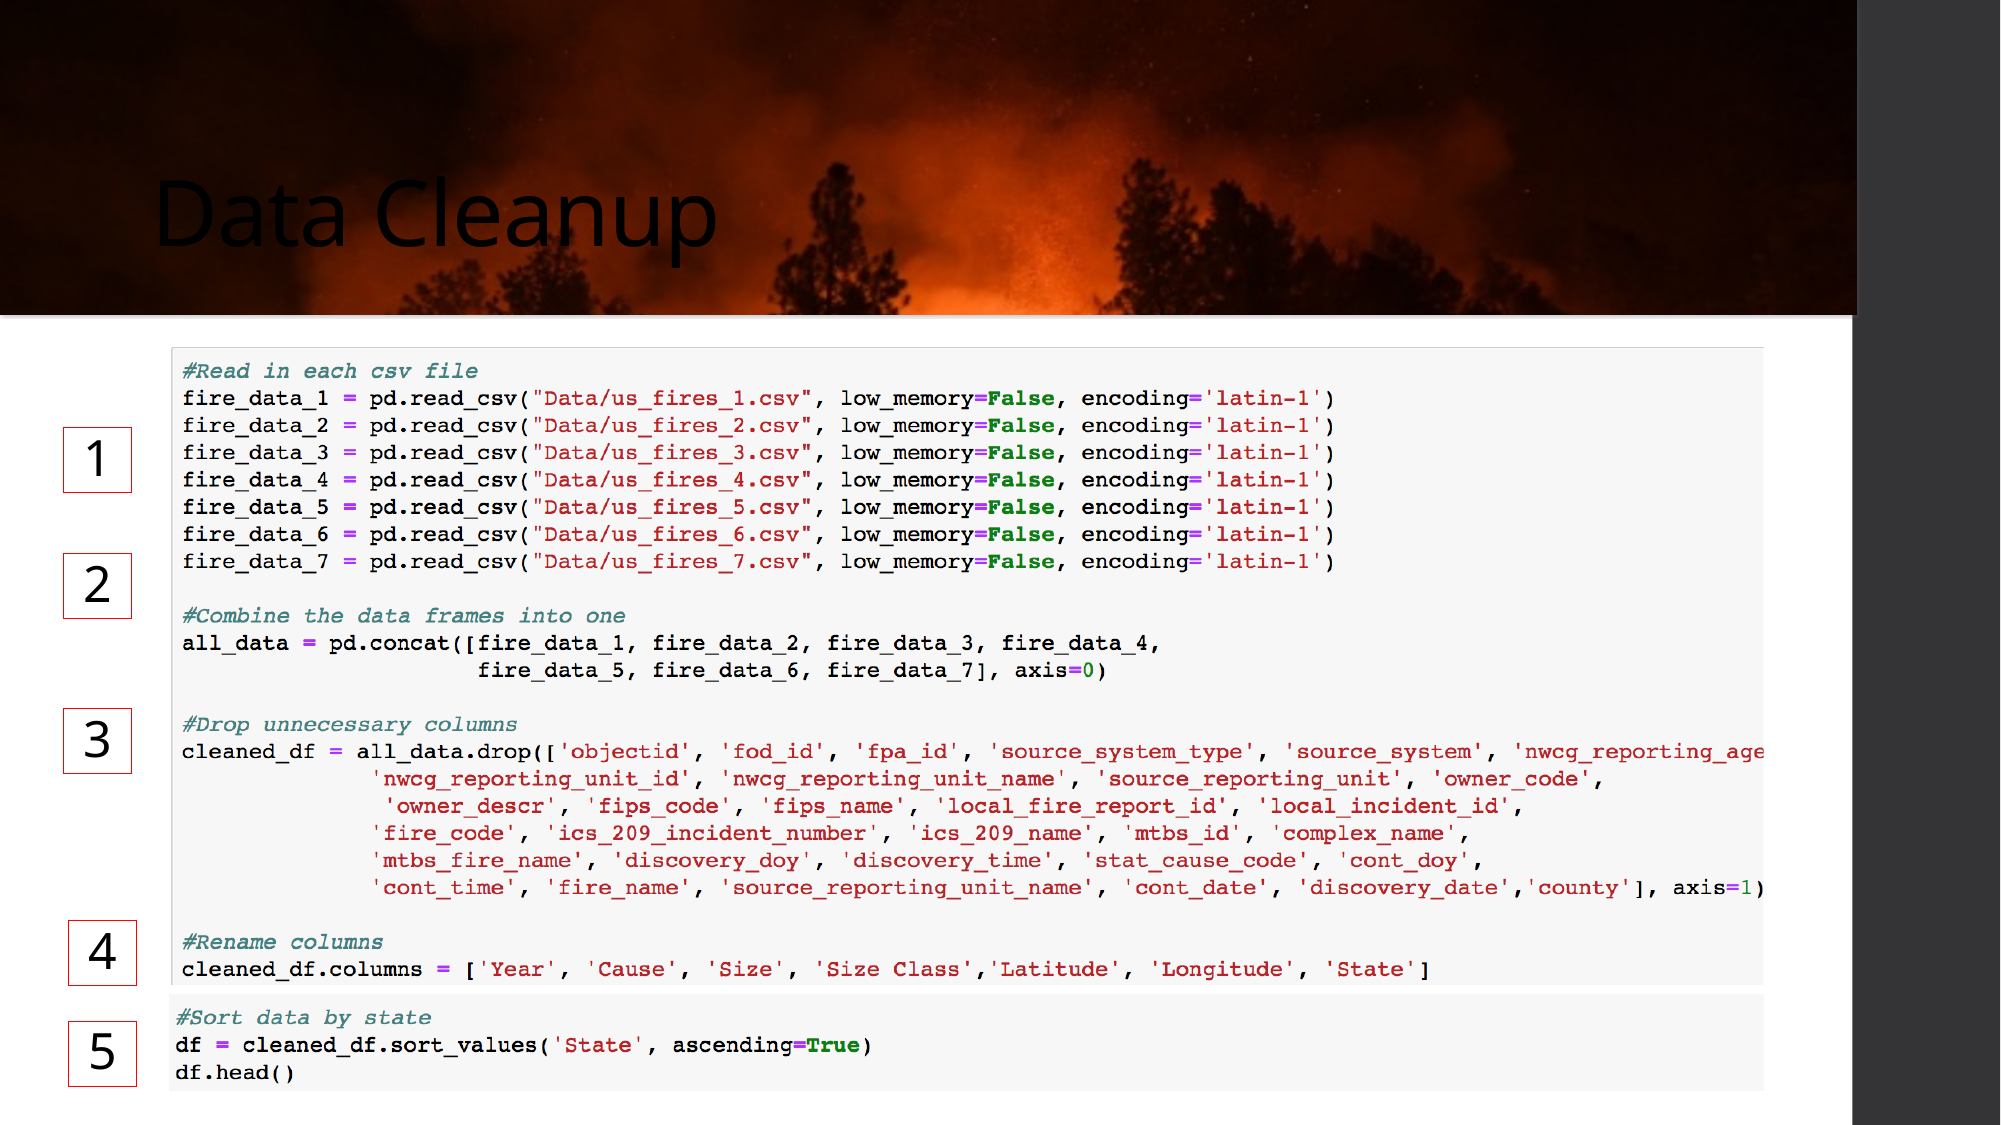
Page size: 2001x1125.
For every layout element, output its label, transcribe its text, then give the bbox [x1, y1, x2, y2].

text_box 2 [63, 553, 132, 619]
text_box 4 [68, 920, 137, 986]
text_box 5 [68, 1021, 137, 1087]
picture [169, 994, 1764, 1091]
picture [169, 347, 1764, 985]
picture [0, 0, 1857, 315]
text_box 1 [63, 427, 132, 493]
text_box 3 [63, 708, 132, 774]
